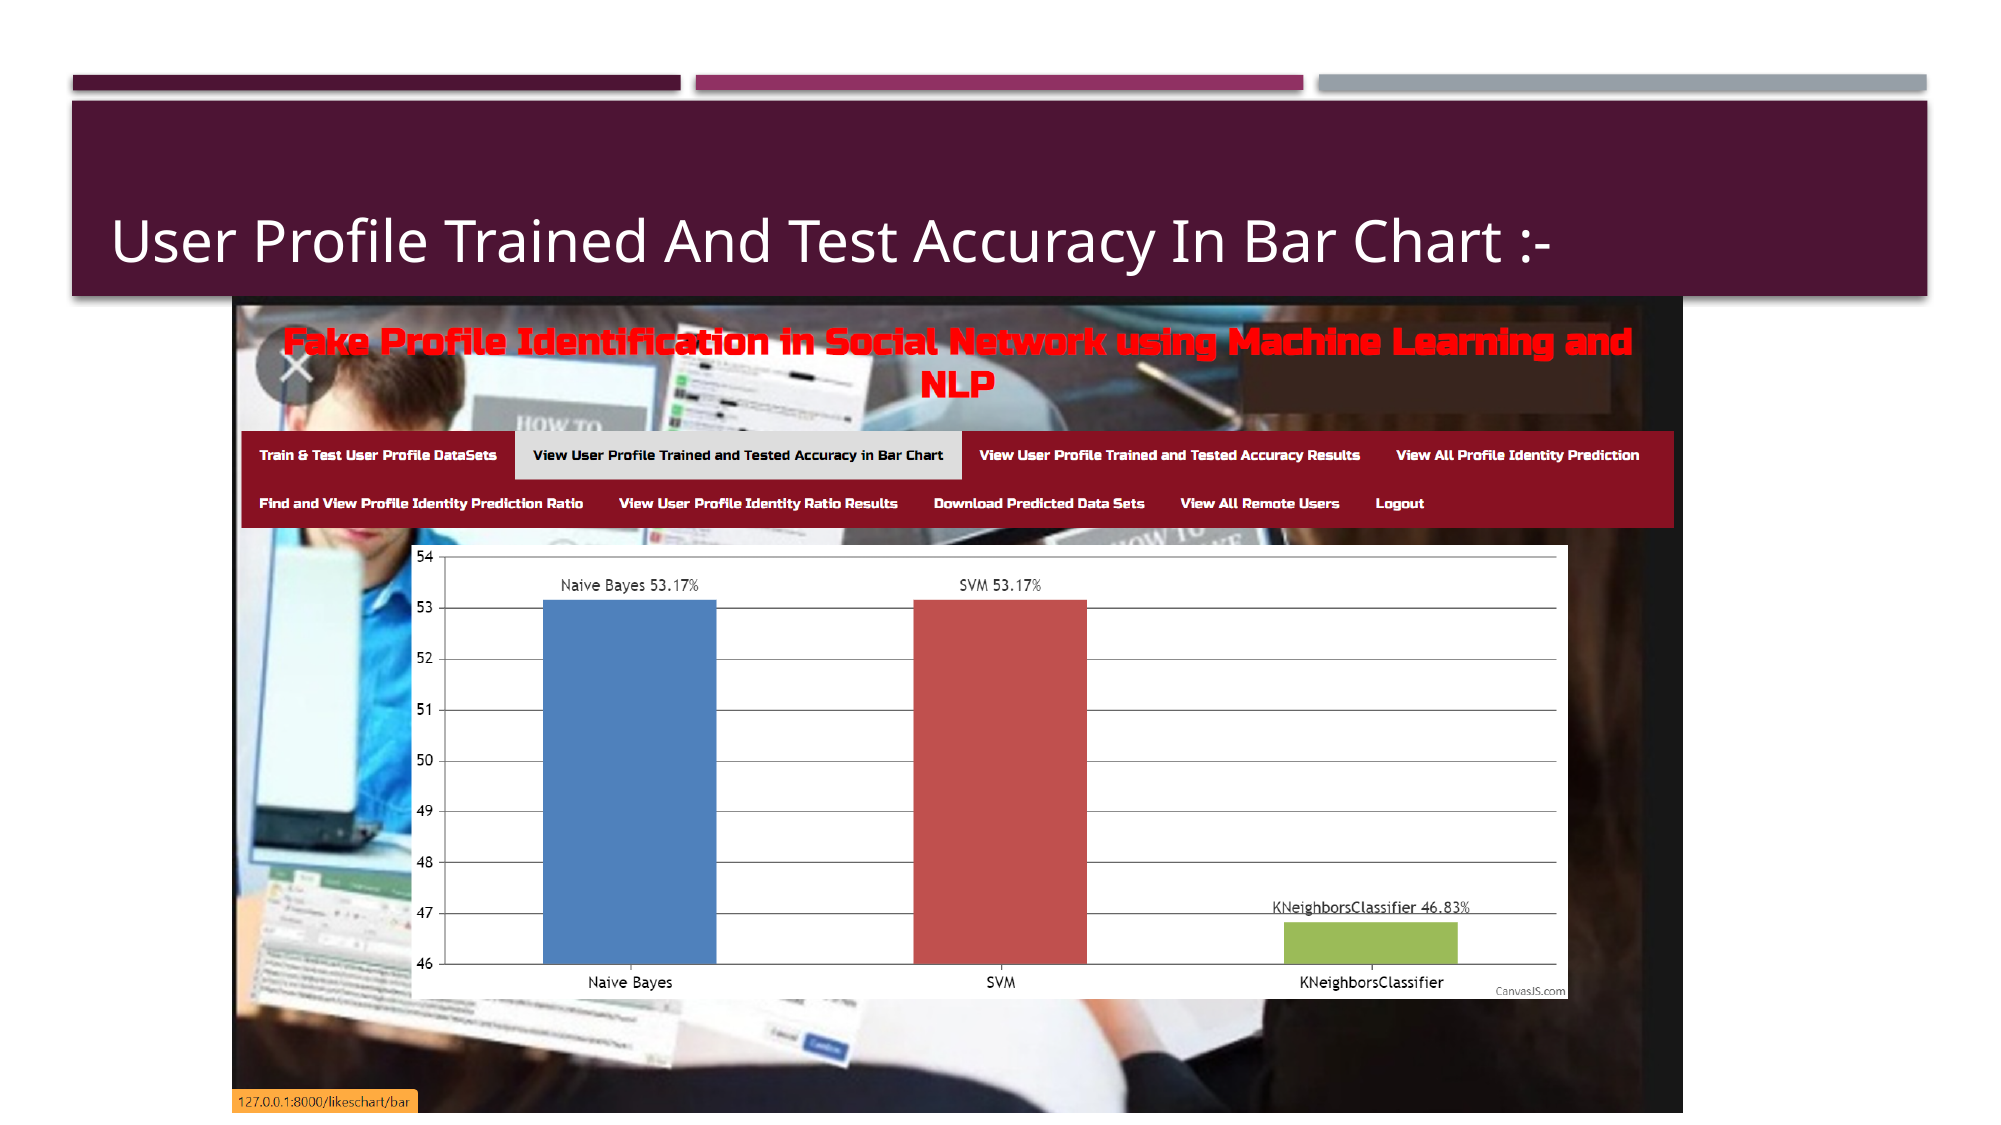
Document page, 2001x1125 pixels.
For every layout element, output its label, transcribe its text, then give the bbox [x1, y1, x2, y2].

title User Profile Trained And Test Accuracy In Bar Chart :- [95, 115, 1905, 282]
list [232, 296, 1683, 1113]
